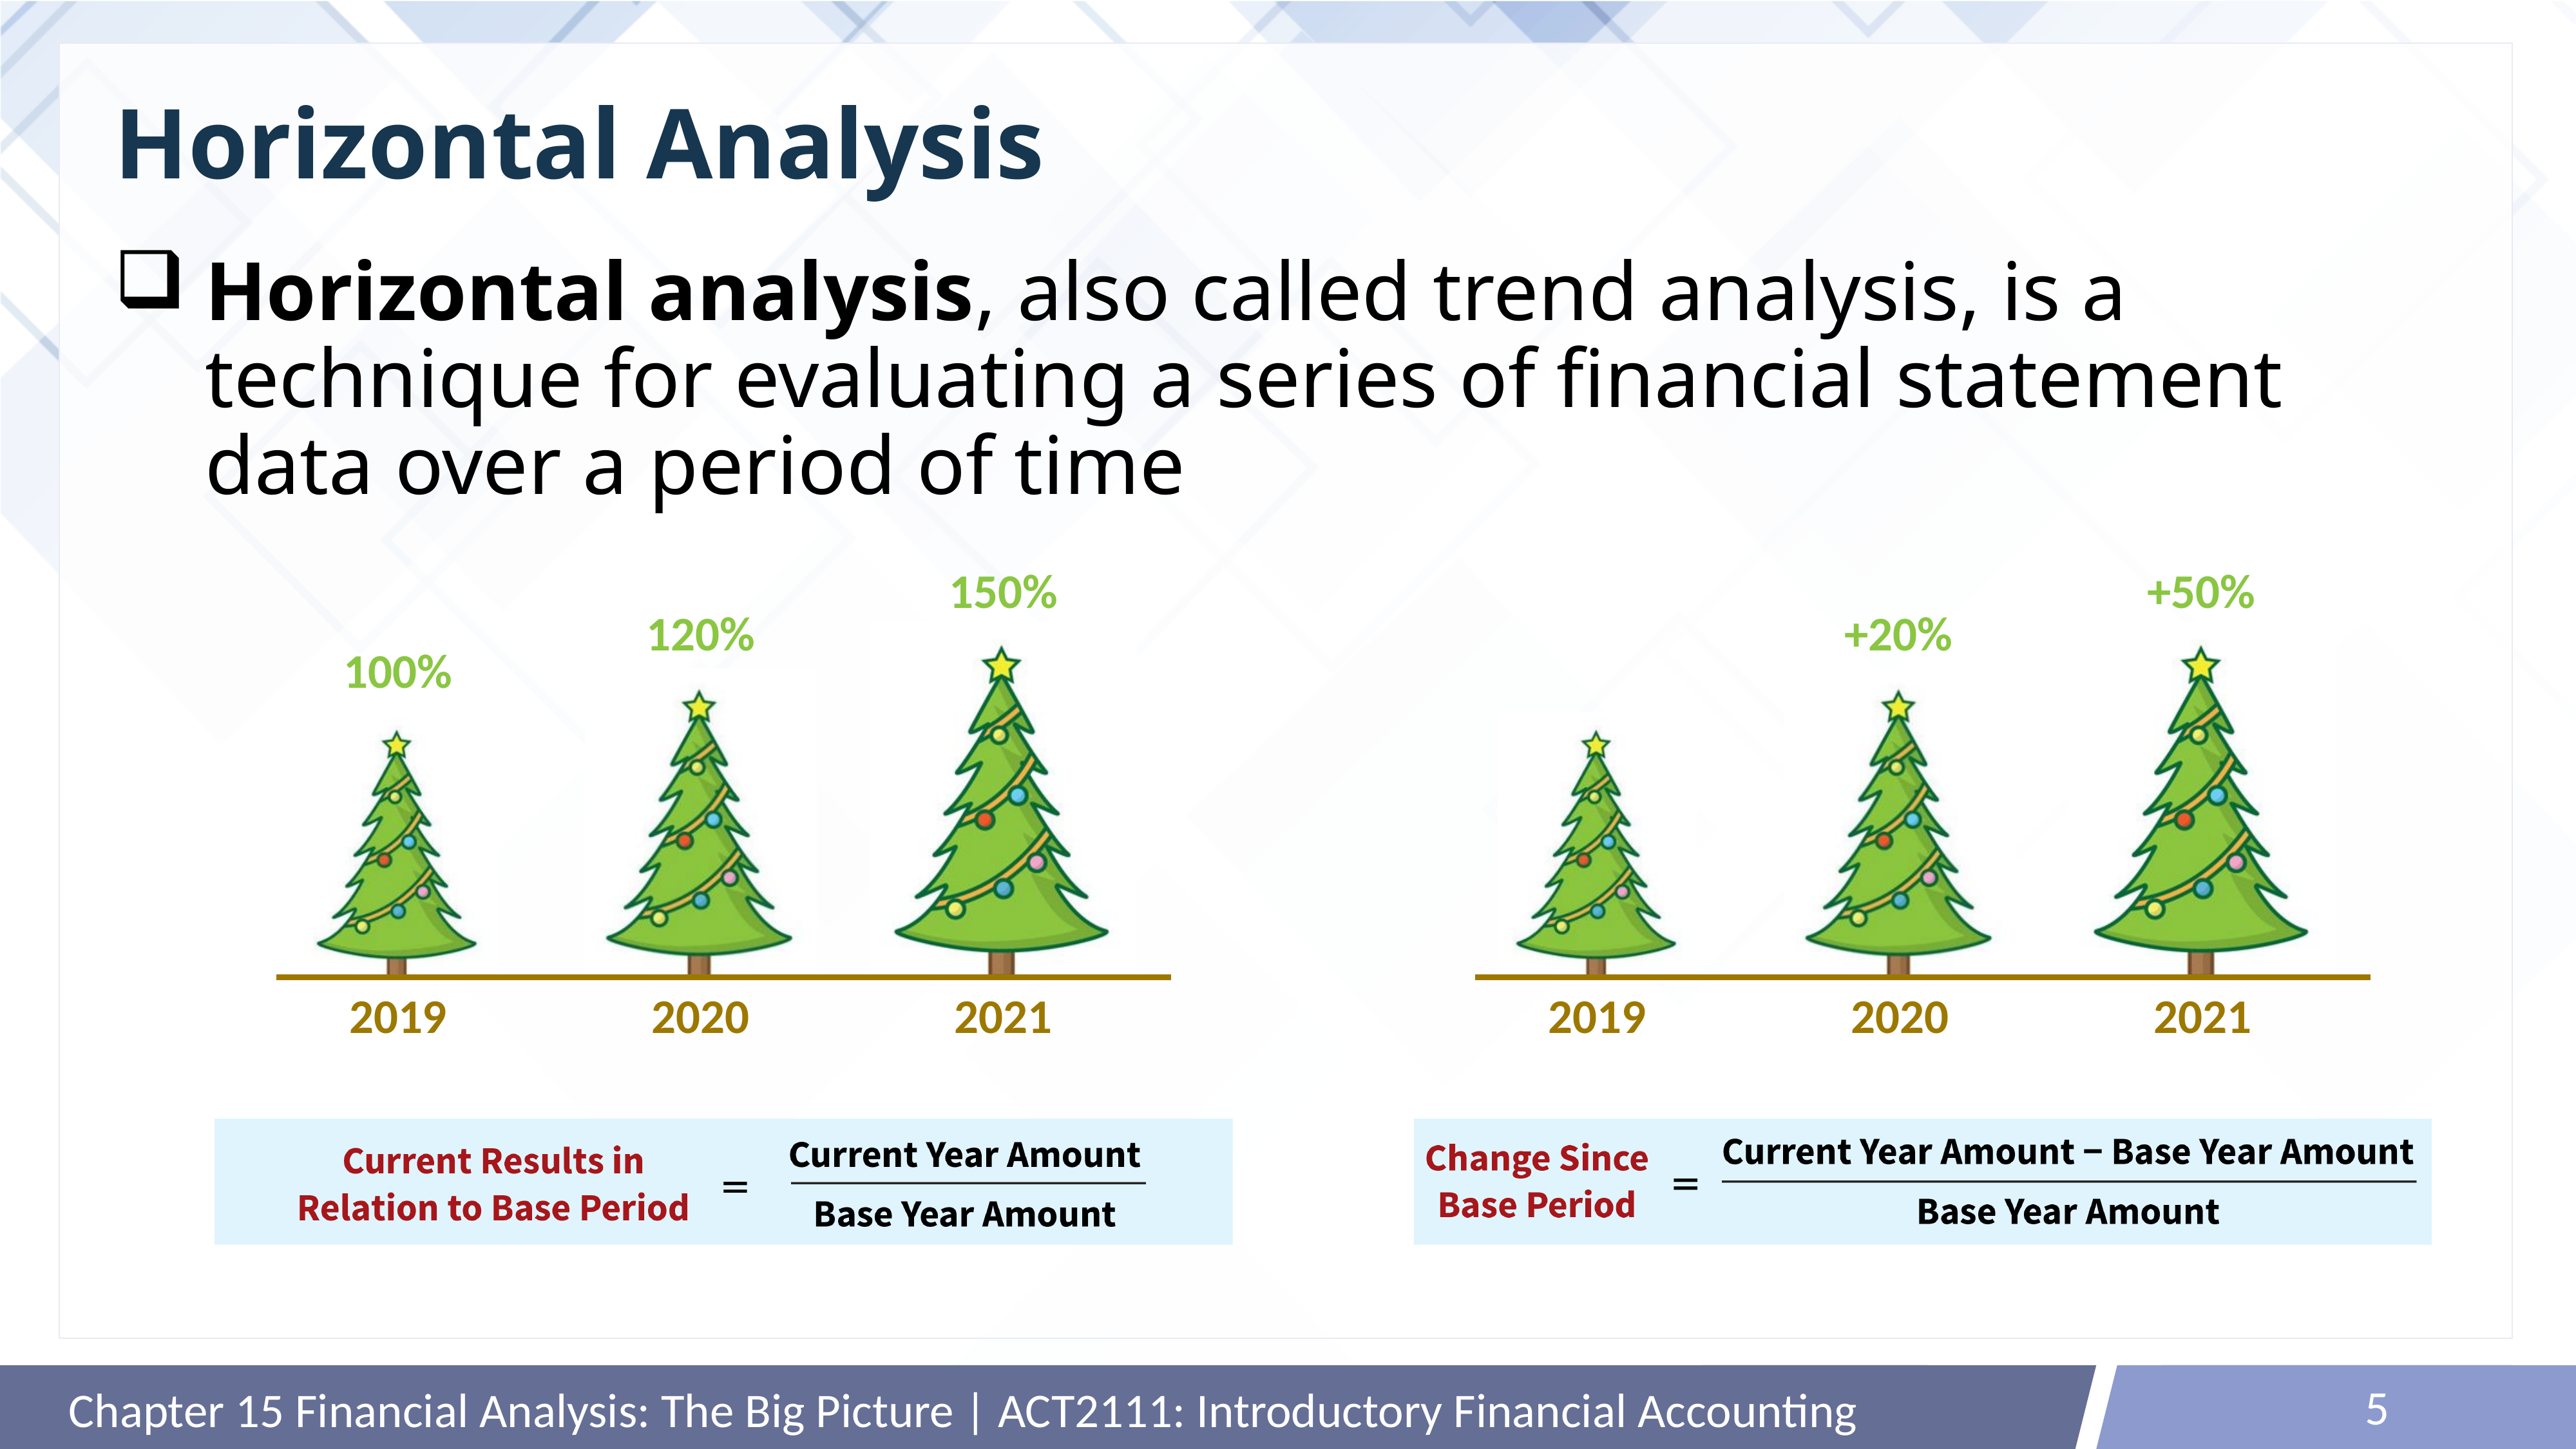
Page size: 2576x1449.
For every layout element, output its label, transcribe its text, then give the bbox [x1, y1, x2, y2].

text_box 100% [326, 634, 470, 703]
text_box 150% [931, 554, 1076, 621]
text_box 2021 [2144, 980, 2262, 1048]
footer Chapter 15 Financial Analysis: The Big Picture | ACT2111: Introductory Financial Accounting [59, 1367, 2050, 1449]
list Horizontal analysis, also called trend analysis, is a technique for evaluating a series of financial statement data over a period of time [104, 246, 2461, 1307]
text_box 2020 [642, 980, 759, 1048]
picture [2075, 1444, 2097, 1449]
text_box +20% [1826, 597, 1971, 665]
text_box 2020 [1841, 980, 1959, 1048]
text_box +50% [2129, 554, 2273, 621]
text_box 2019 [1538, 980, 1656, 1048]
title Horizontal Analysis [104, 77, 2461, 218]
text_box 120% [629, 597, 773, 665]
text_box 2019 [339, 980, 457, 1048]
picture [3, 2, 2574, 1367]
slide_number 5 [1819, 1367, 2399, 1444]
text_box 2021 [944, 980, 1062, 1048]
